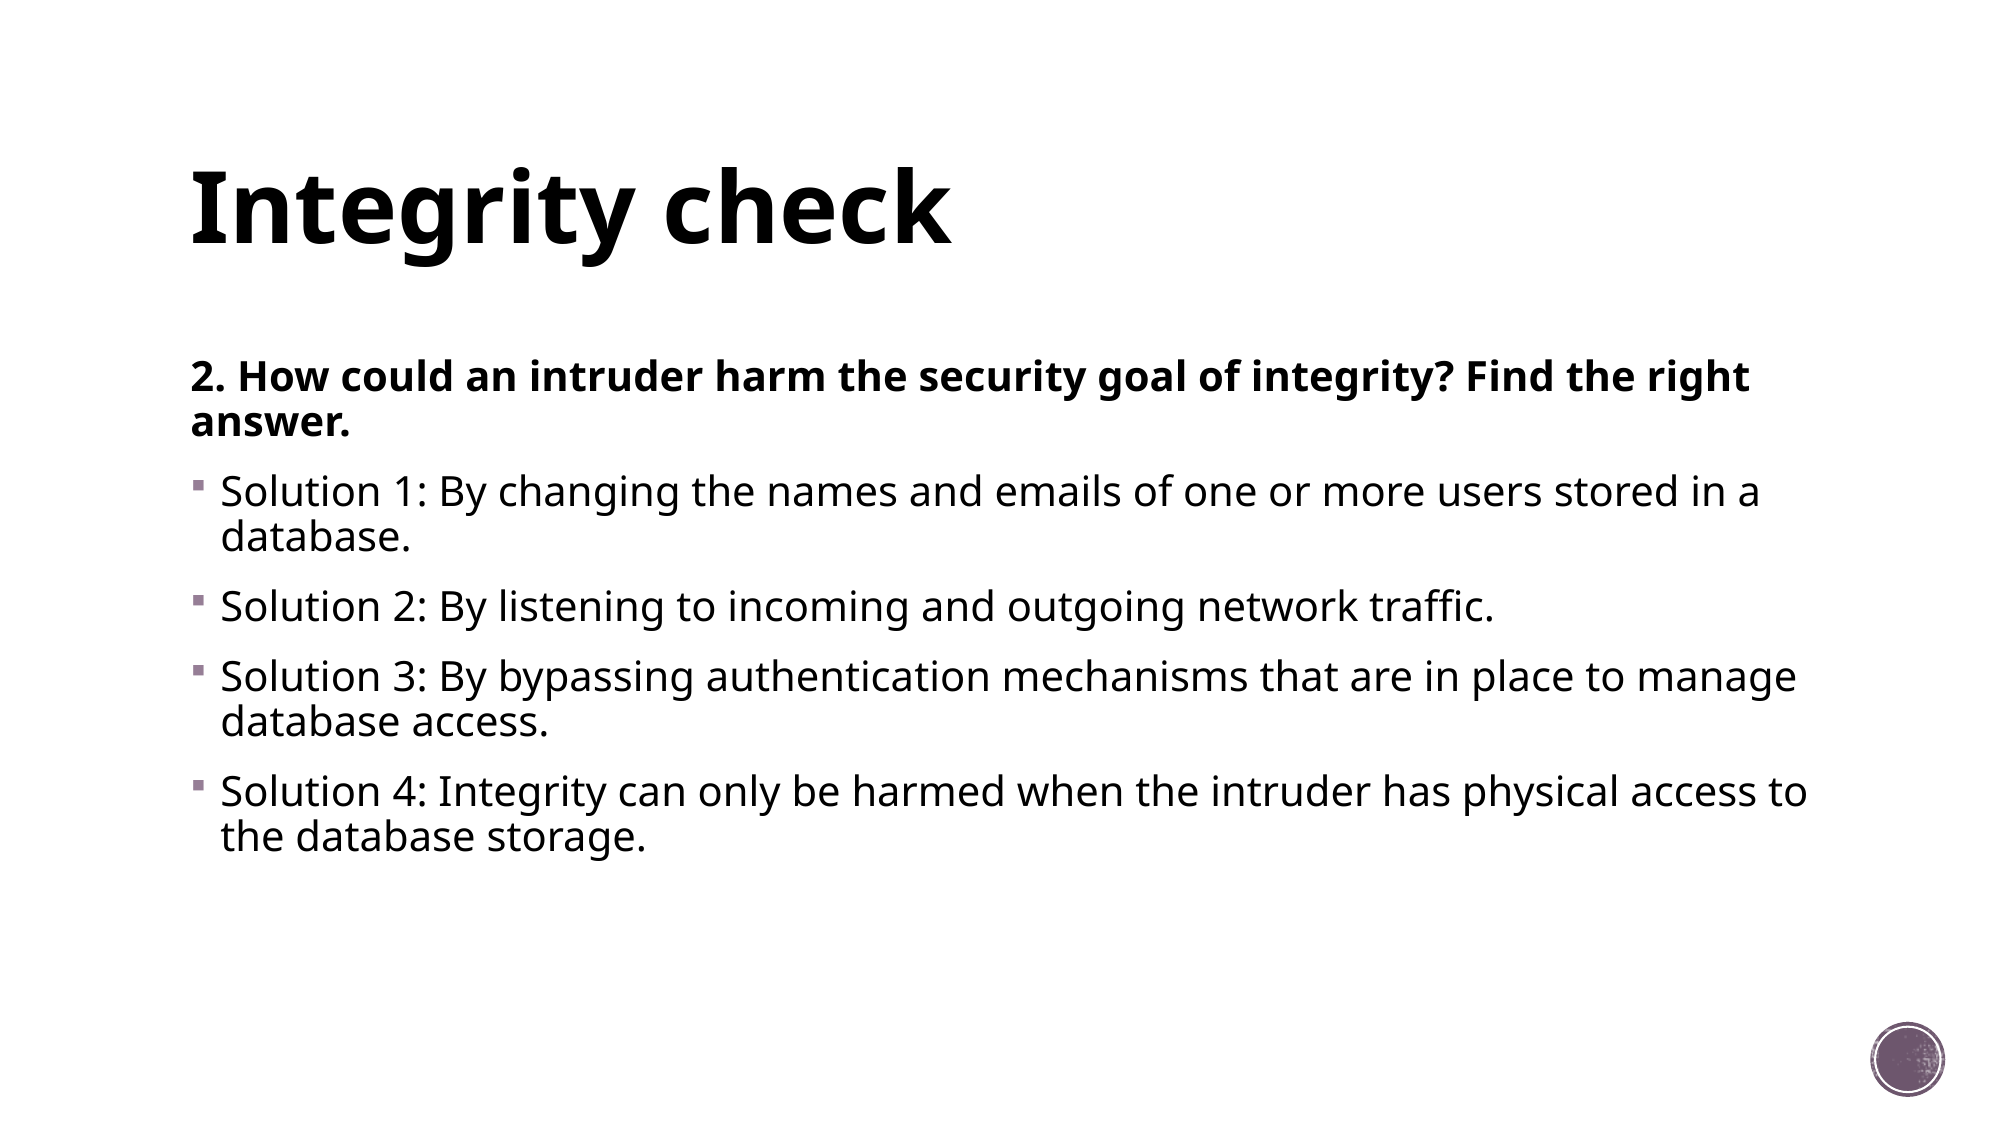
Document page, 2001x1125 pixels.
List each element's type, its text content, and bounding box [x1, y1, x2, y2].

list 2. How could an intruder harm the security goal of integrity? Find the right answer. Solution 1: By changing the names and emails of one or more users stored in a database. Solution 2: By listening to incoming and outgoing network traffic. Solution 3: By bypassing authentication mechanisms that are in place to manage database access. Solution 4: Integrity can only be harmed when the intruder has physical access to the database storage. [175, 348, 1826, 1013]
title Integrity check [175, 79, 1826, 344]
